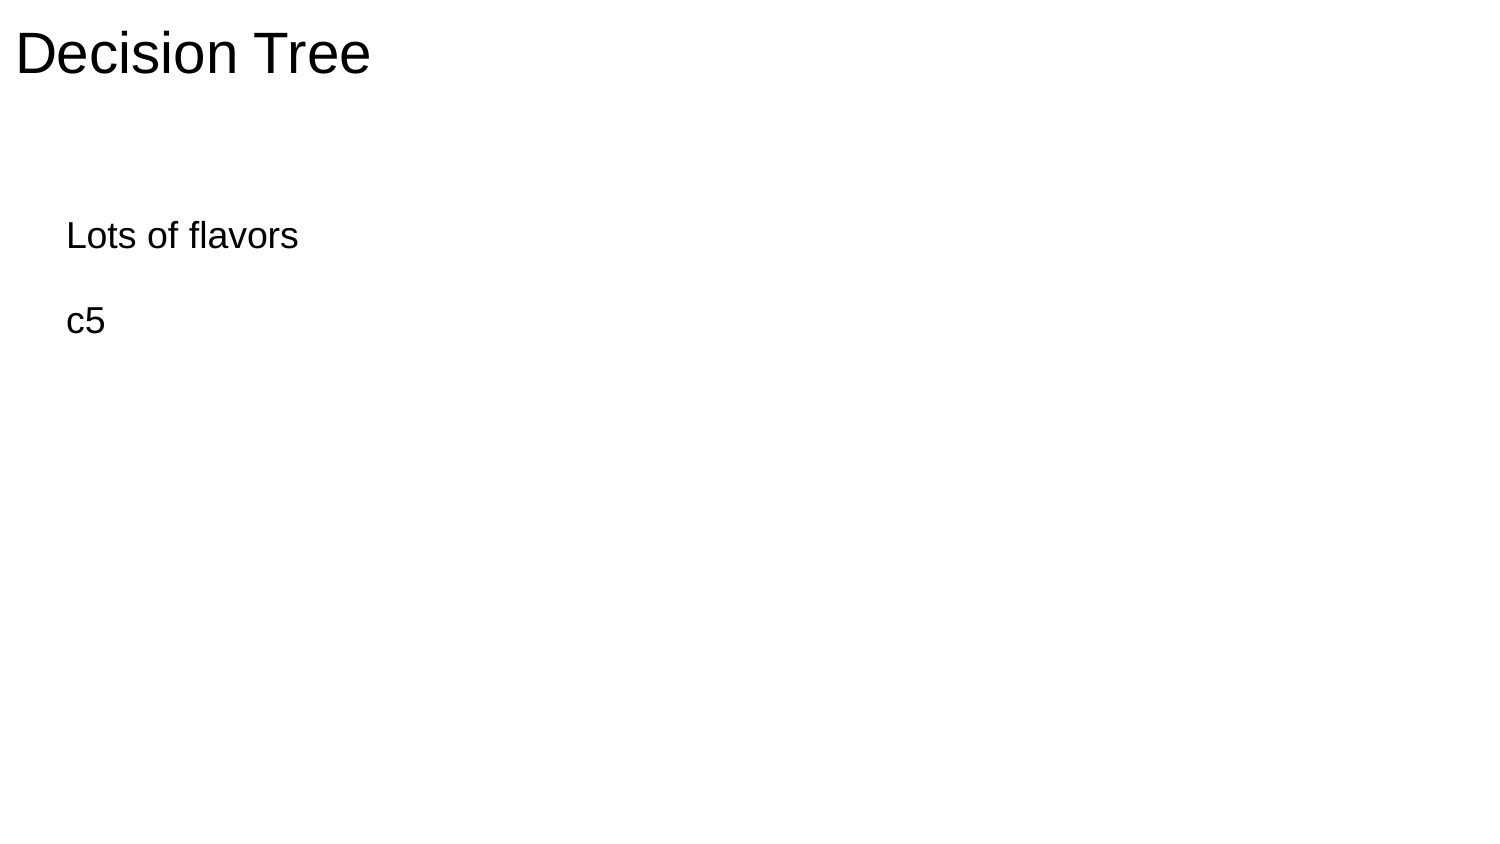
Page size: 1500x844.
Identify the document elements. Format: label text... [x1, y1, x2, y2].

title Decision Tree [0, 0, 1398, 94]
list Lots of flavors c5 [51, 189, 1449, 750]
